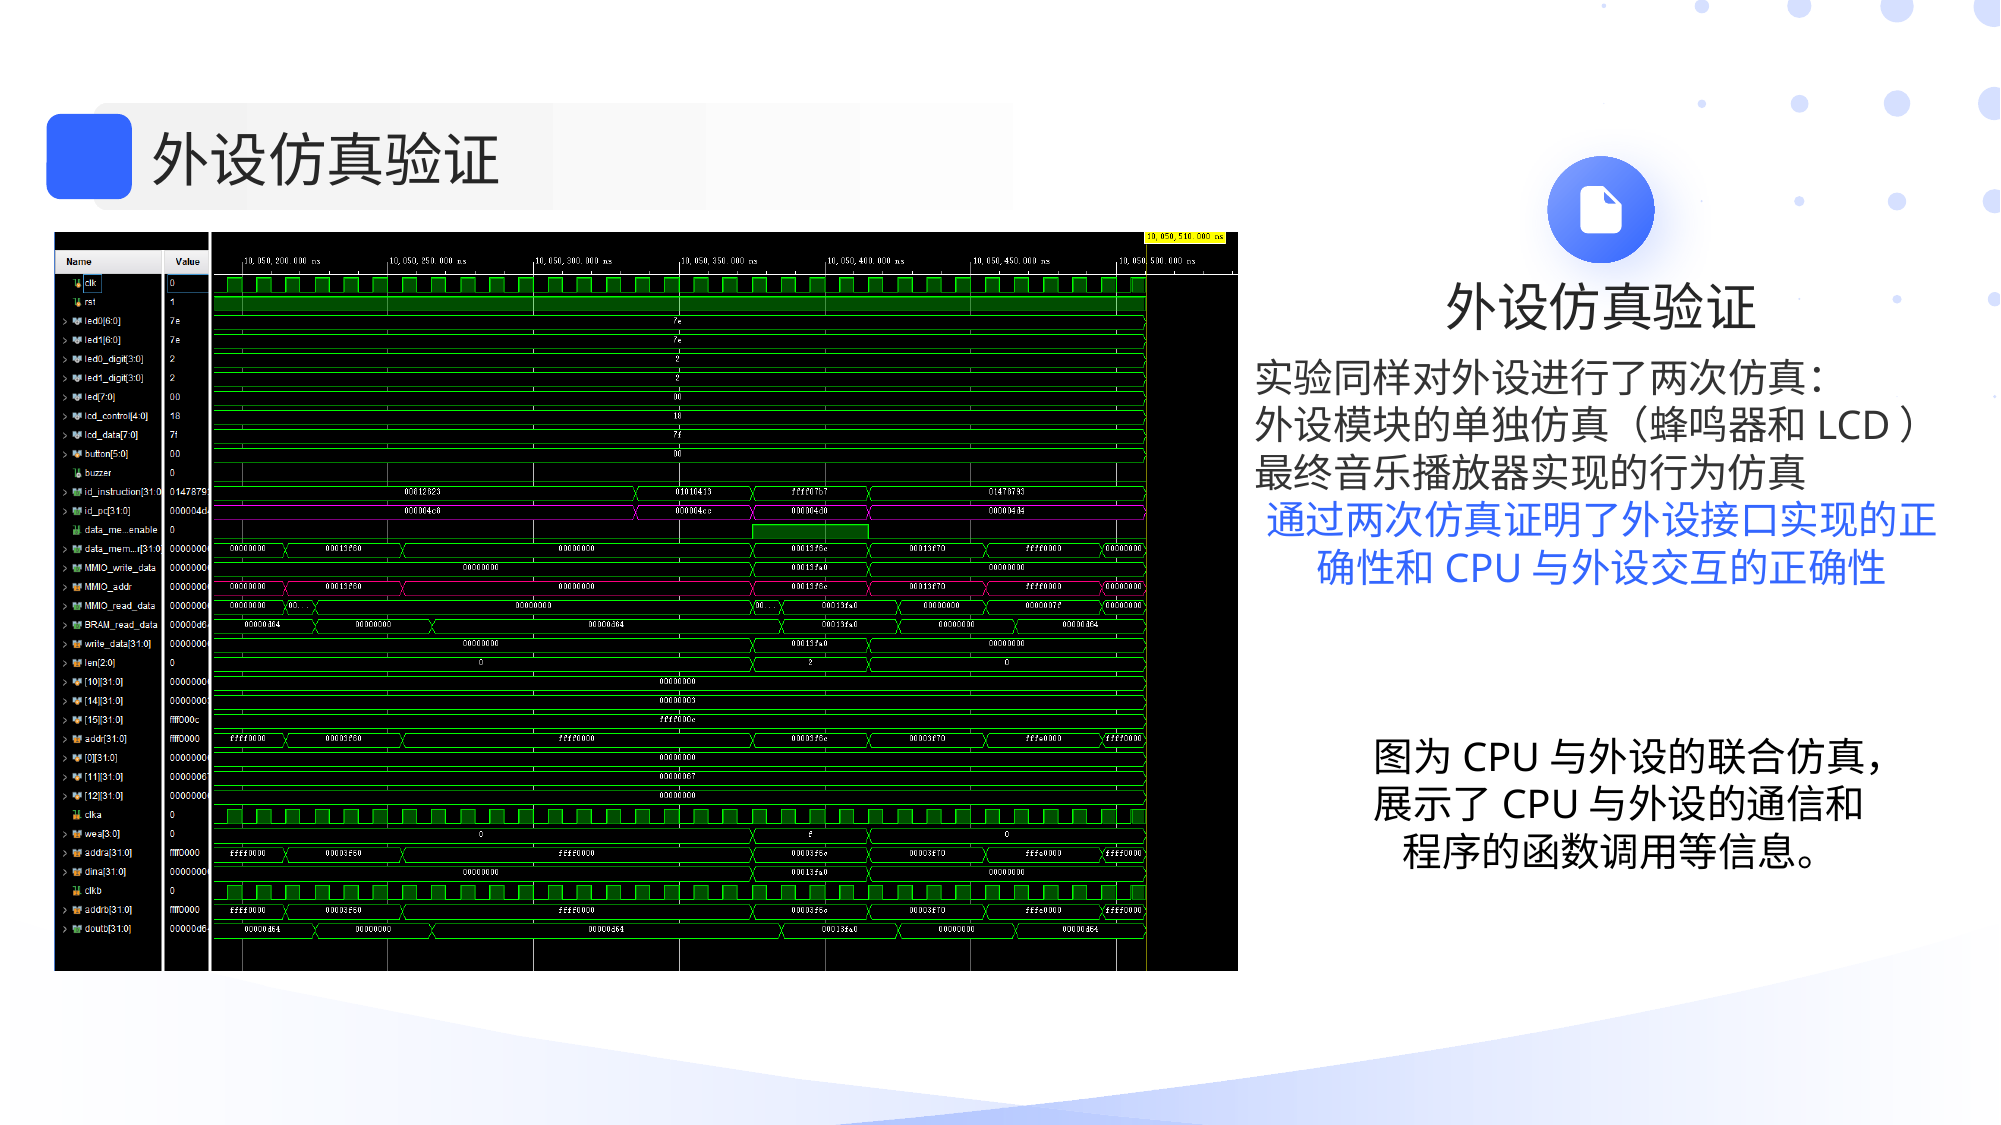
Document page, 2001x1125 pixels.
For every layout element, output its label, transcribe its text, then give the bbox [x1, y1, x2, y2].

text_box [1020, 922, 2000, 1125]
text_box [94, 102, 1434, 211]
text_box [1892, 294, 1902, 304]
text_box [1982, 189, 2000, 214]
text_box [1794, 197, 1805, 207]
text_box [1978, 86, 2000, 121]
picture [54, 232, 1238, 971]
text_box 图为CPU与外设的联合仿真，展示了CPU与外设的通信和程序的函数调用等信息。 [1366, 731, 1873, 941]
text_box [1580, 197, 1622, 234]
text_box [1787, 0, 1812, 18]
text_box 实验同样对外设进行了两次仿真： 外设模块的单独仿真（蜂鸣器和LCD） 最终音乐播放器实现的行为仿真 通过两次仿真证明了外设接口实现的正确性和CPU与外设交互的正确性 [1254, 352, 1950, 562]
text_box [1883, 90, 1911, 117]
text_box [1547, 197, 1655, 263]
text_box [1697, 99, 1707, 109]
text_box [46, 113, 132, 200]
text_box [1973, 0, 2000, 28]
text_box 外设仿真验证 [151, 119, 1903, 197]
text_box [1694, 0, 1710, 14]
text_box [4, 916, 1210, 1125]
text_box [1880, 0, 1914, 23]
text_box [1987, 292, 2000, 307]
text_box [1790, 94, 1809, 113]
text_box [1887, 194, 1907, 211]
text_box 外设仿真验证 [1418, 274, 1784, 338]
